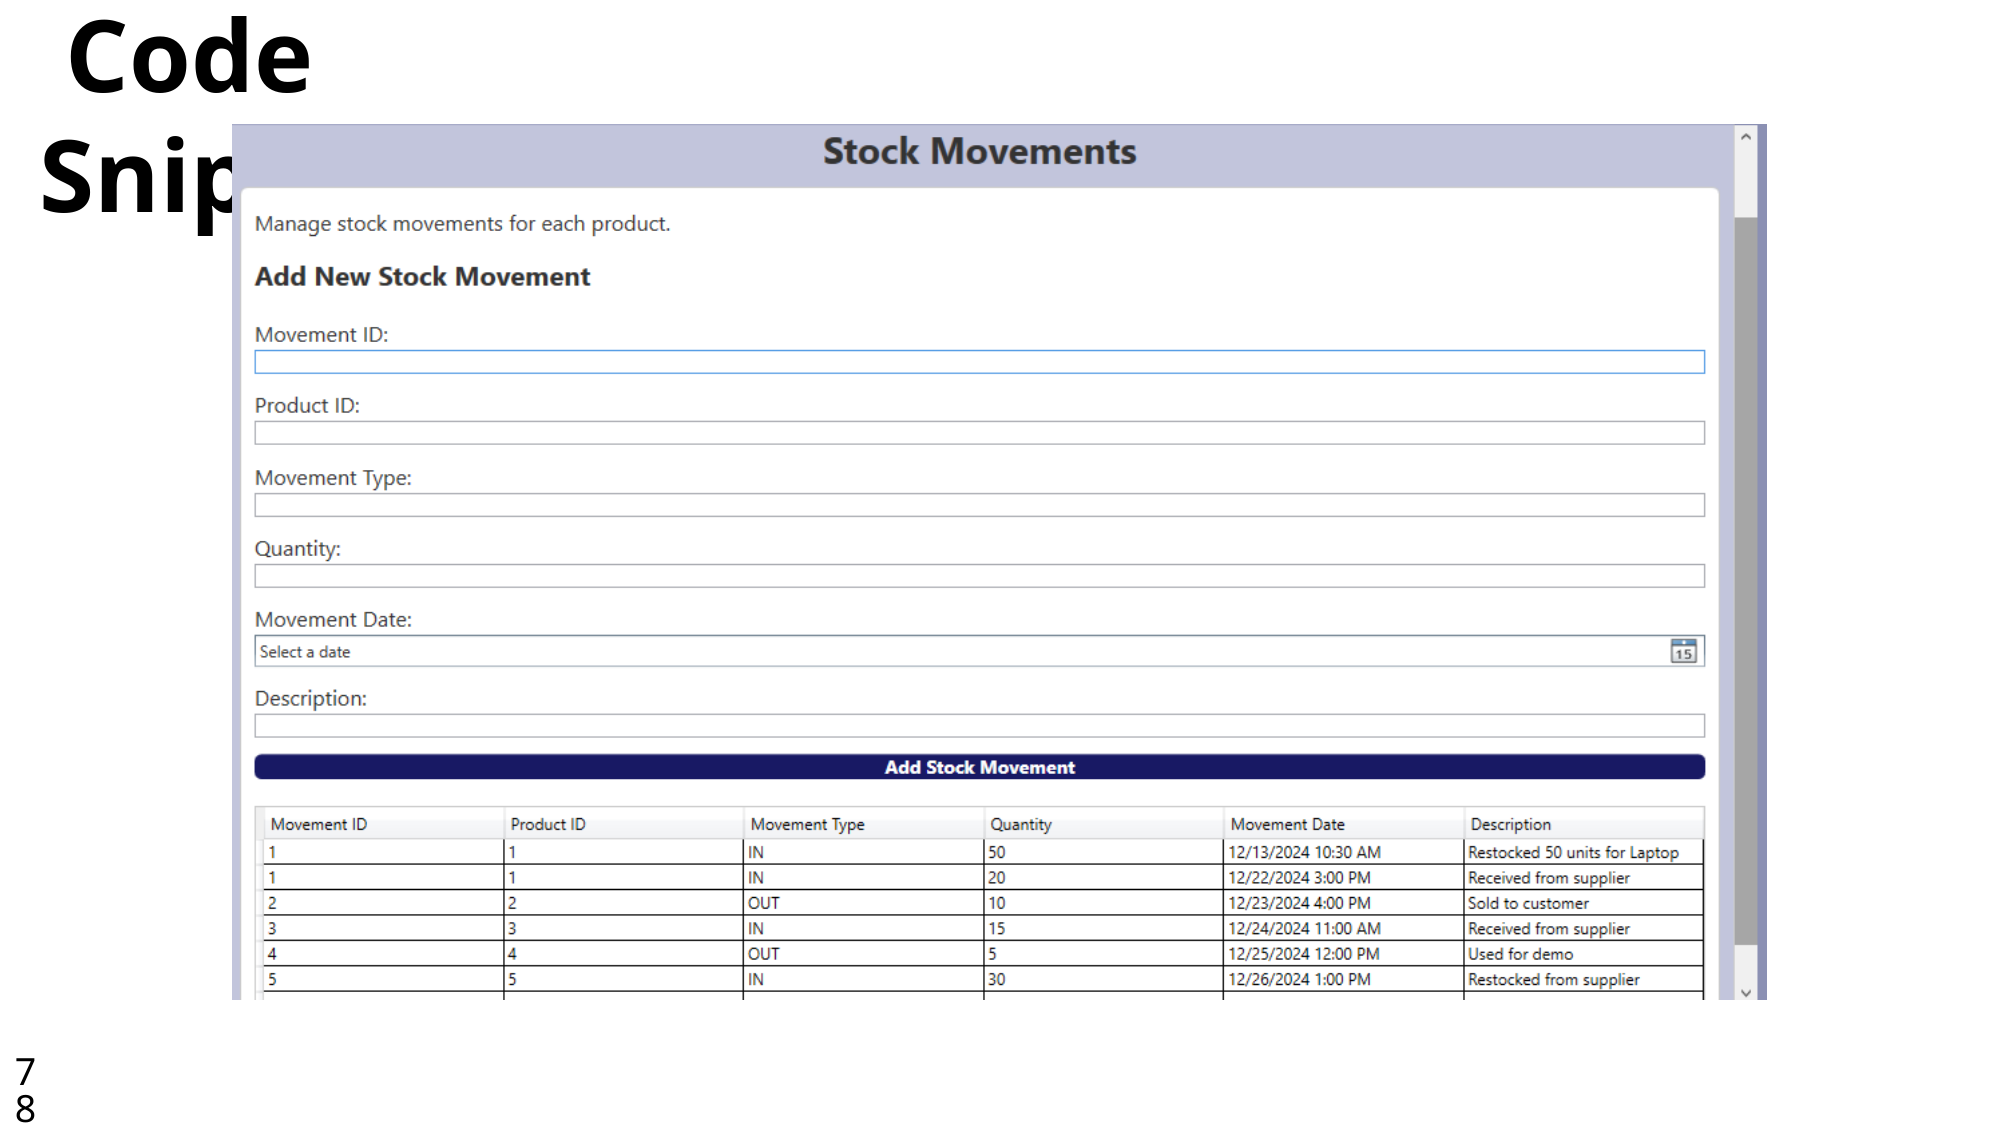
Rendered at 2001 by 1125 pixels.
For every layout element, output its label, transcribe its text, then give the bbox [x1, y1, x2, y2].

title [575, 37, 1975, 180]
slide_number 78 [0, 1040, 50, 1100]
text_box Code Snippet [24, 0, 575, 405]
picture [232, 124, 1767, 1001]
